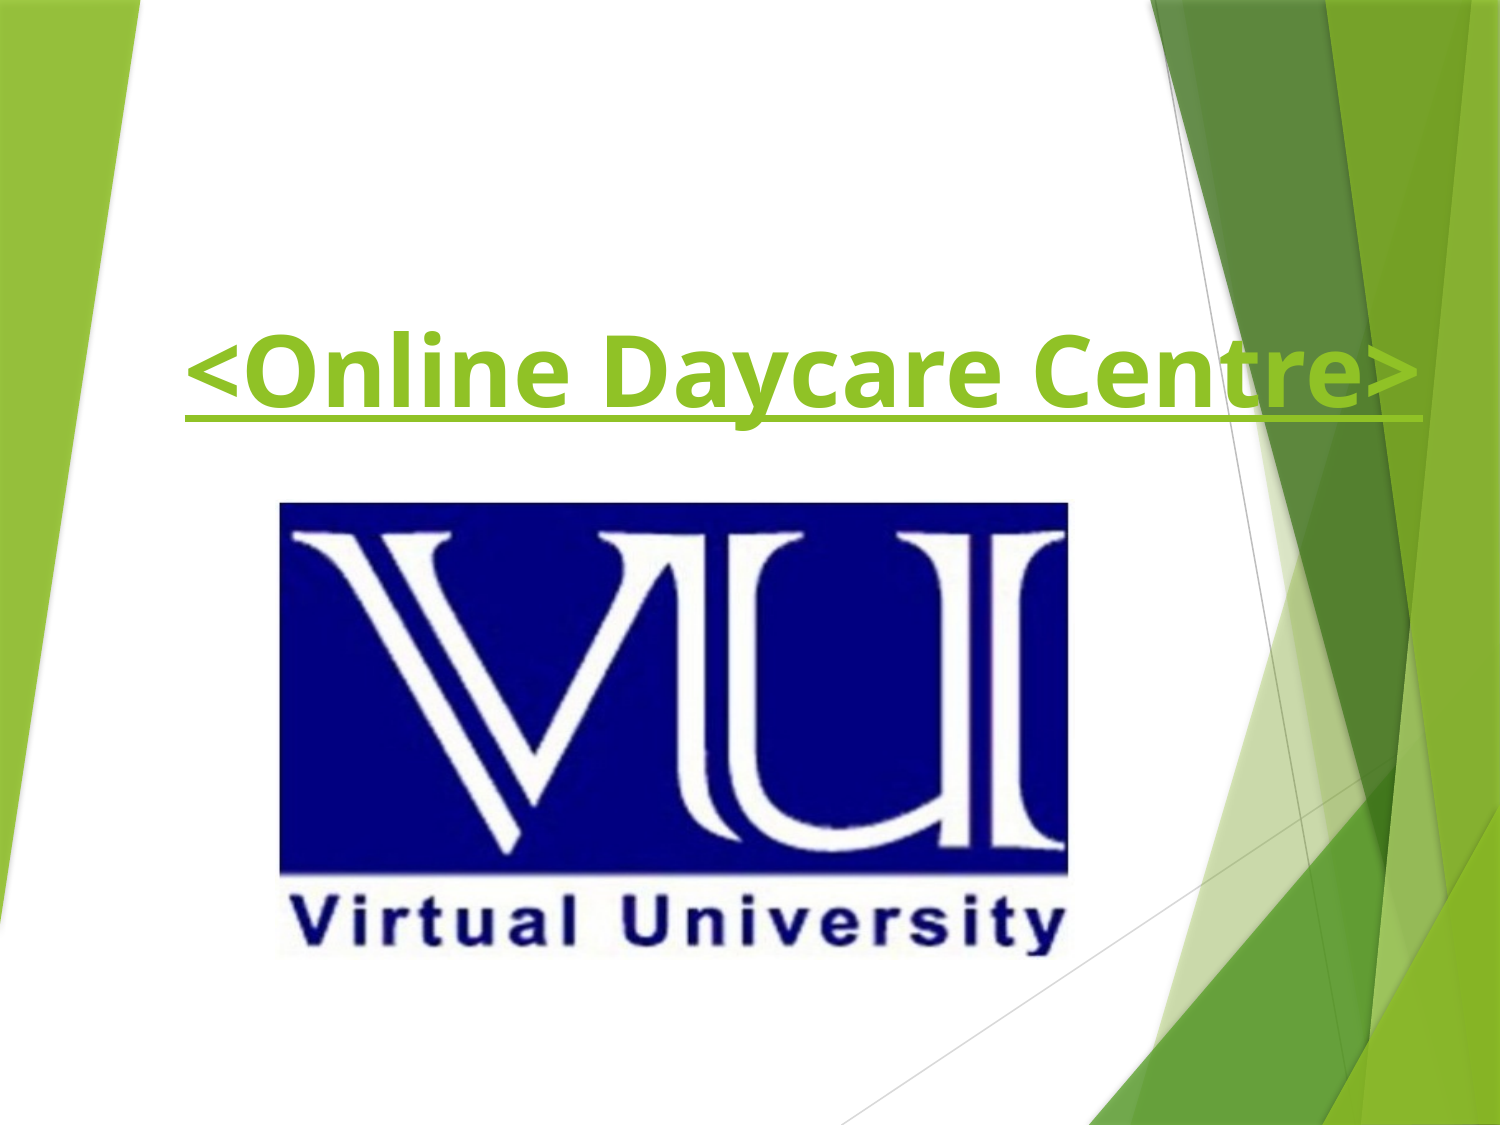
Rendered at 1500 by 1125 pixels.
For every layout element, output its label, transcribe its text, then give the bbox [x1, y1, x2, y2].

title <Online Daycare Centre> [62, 299, 1438, 538]
picture [274, 499, 1076, 961]
